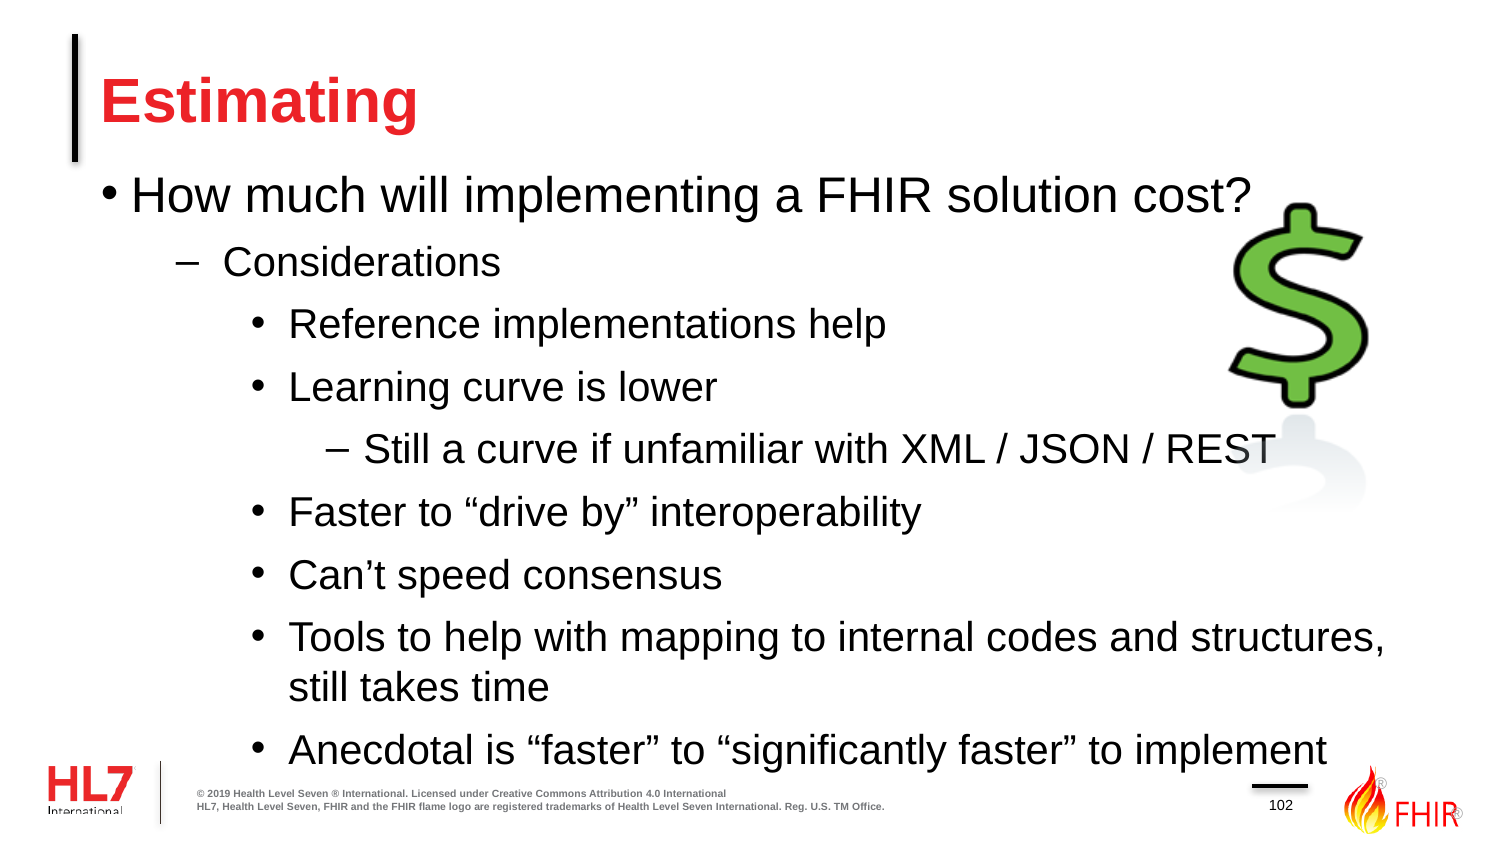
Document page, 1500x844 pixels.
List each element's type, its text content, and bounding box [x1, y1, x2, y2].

title Estimating [100, 33, 1451, 162]
footer © 2019 Health Level Seven ® International. Licensed under Creative Commons Attribution 4.0 International HL7, Health Level Seven, FHIR and the FHIR flame logo are registered trademarks of Health Level Seven International. Reg. U.S. TM Office. [196, 786, 941, 813]
picture [1133, 190, 1473, 529]
list How much will implementing a FHIR solution cost? Considerations Reference implementations help Learning curve is lower Still a curve if unfamiliar with XML / JSON / REST Faster to “drive by” interoperability Can’t speed consensus Tools to help with mapping to internal codes and structures, still takes time Anecdotal is “faster” to “significantly faster” to implement [100, 162, 1451, 731]
slide_number 102 [1258, 786, 1304, 813]
picture [1339, 760, 1463, 837]
